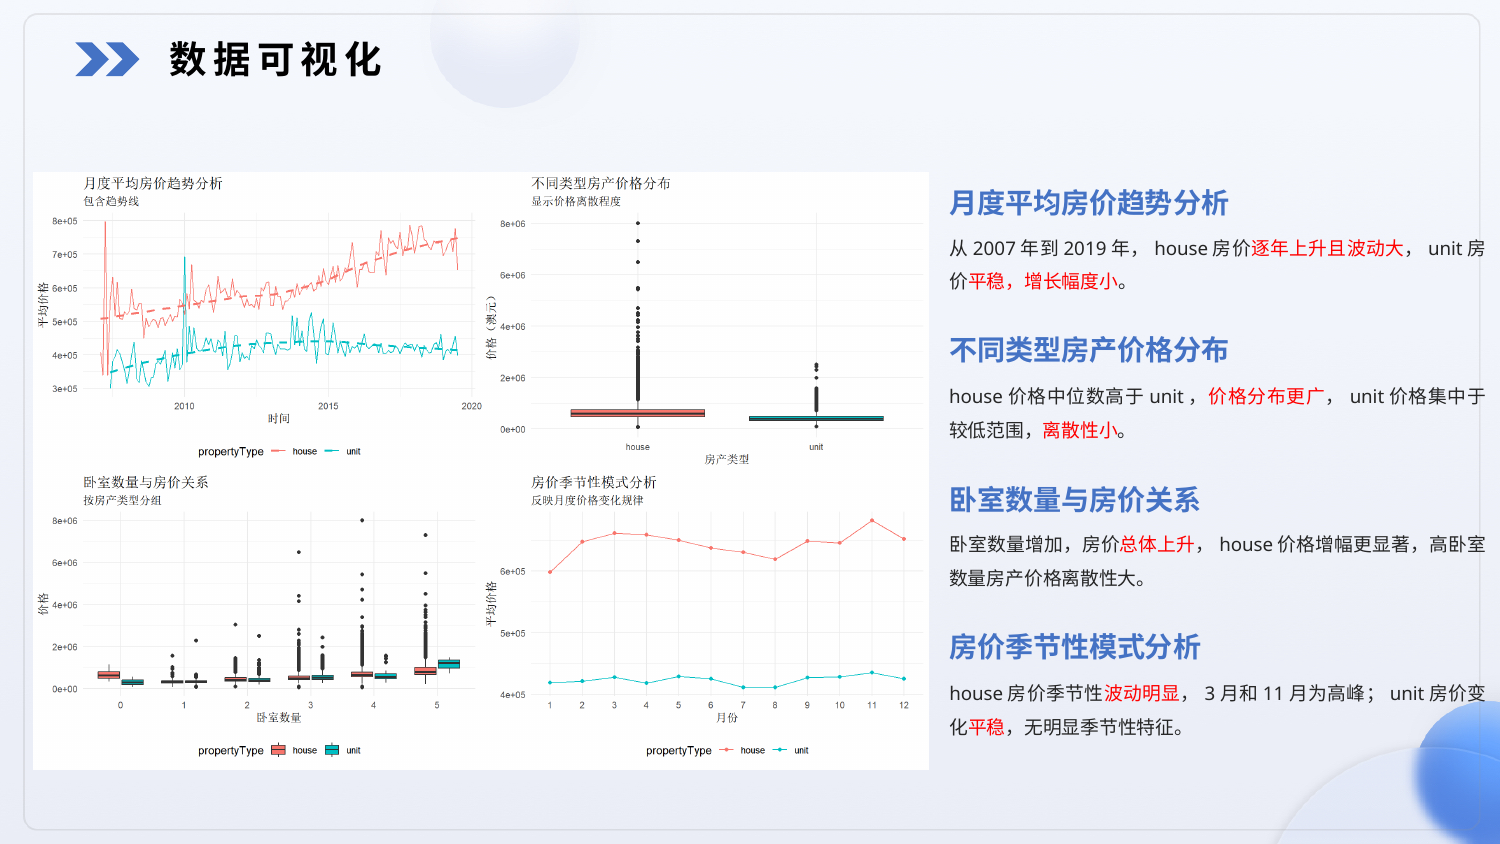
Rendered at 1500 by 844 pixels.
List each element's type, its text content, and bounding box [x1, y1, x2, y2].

text_box house价格中位数高于unit，价格分布更广，unit价格集中于较低范围，离散性小。 [949, 373, 1486, 455]
text_box house房价季节性波动明显，3月和11月为高峰；unit房价变化平稳，无明显季节性特征。 [949, 670, 1487, 752]
text_box 卧室数量增加，房价总体上升，house价格增幅更显著，高卧室数量房产价格离散性大。 [949, 522, 1486, 604]
text_box 月度平均房价趋势分析 [949, 179, 1486, 225]
text_box 不同类型房产价格分布 [949, 326, 1486, 372]
text_box 数据可视化 [153, 28, 399, 90]
text_box 卧室数量与房价关系 [949, 476, 1486, 522]
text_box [75, 42, 140, 76]
text_box 从2007年到2019年，house房价逐年上升且波动大，unit房价平稳，增长幅度小。 [949, 225, 1487, 307]
picture [0, 0, 1500, 844]
text_box 房价季节性模式分析 [949, 623, 1487, 669]
